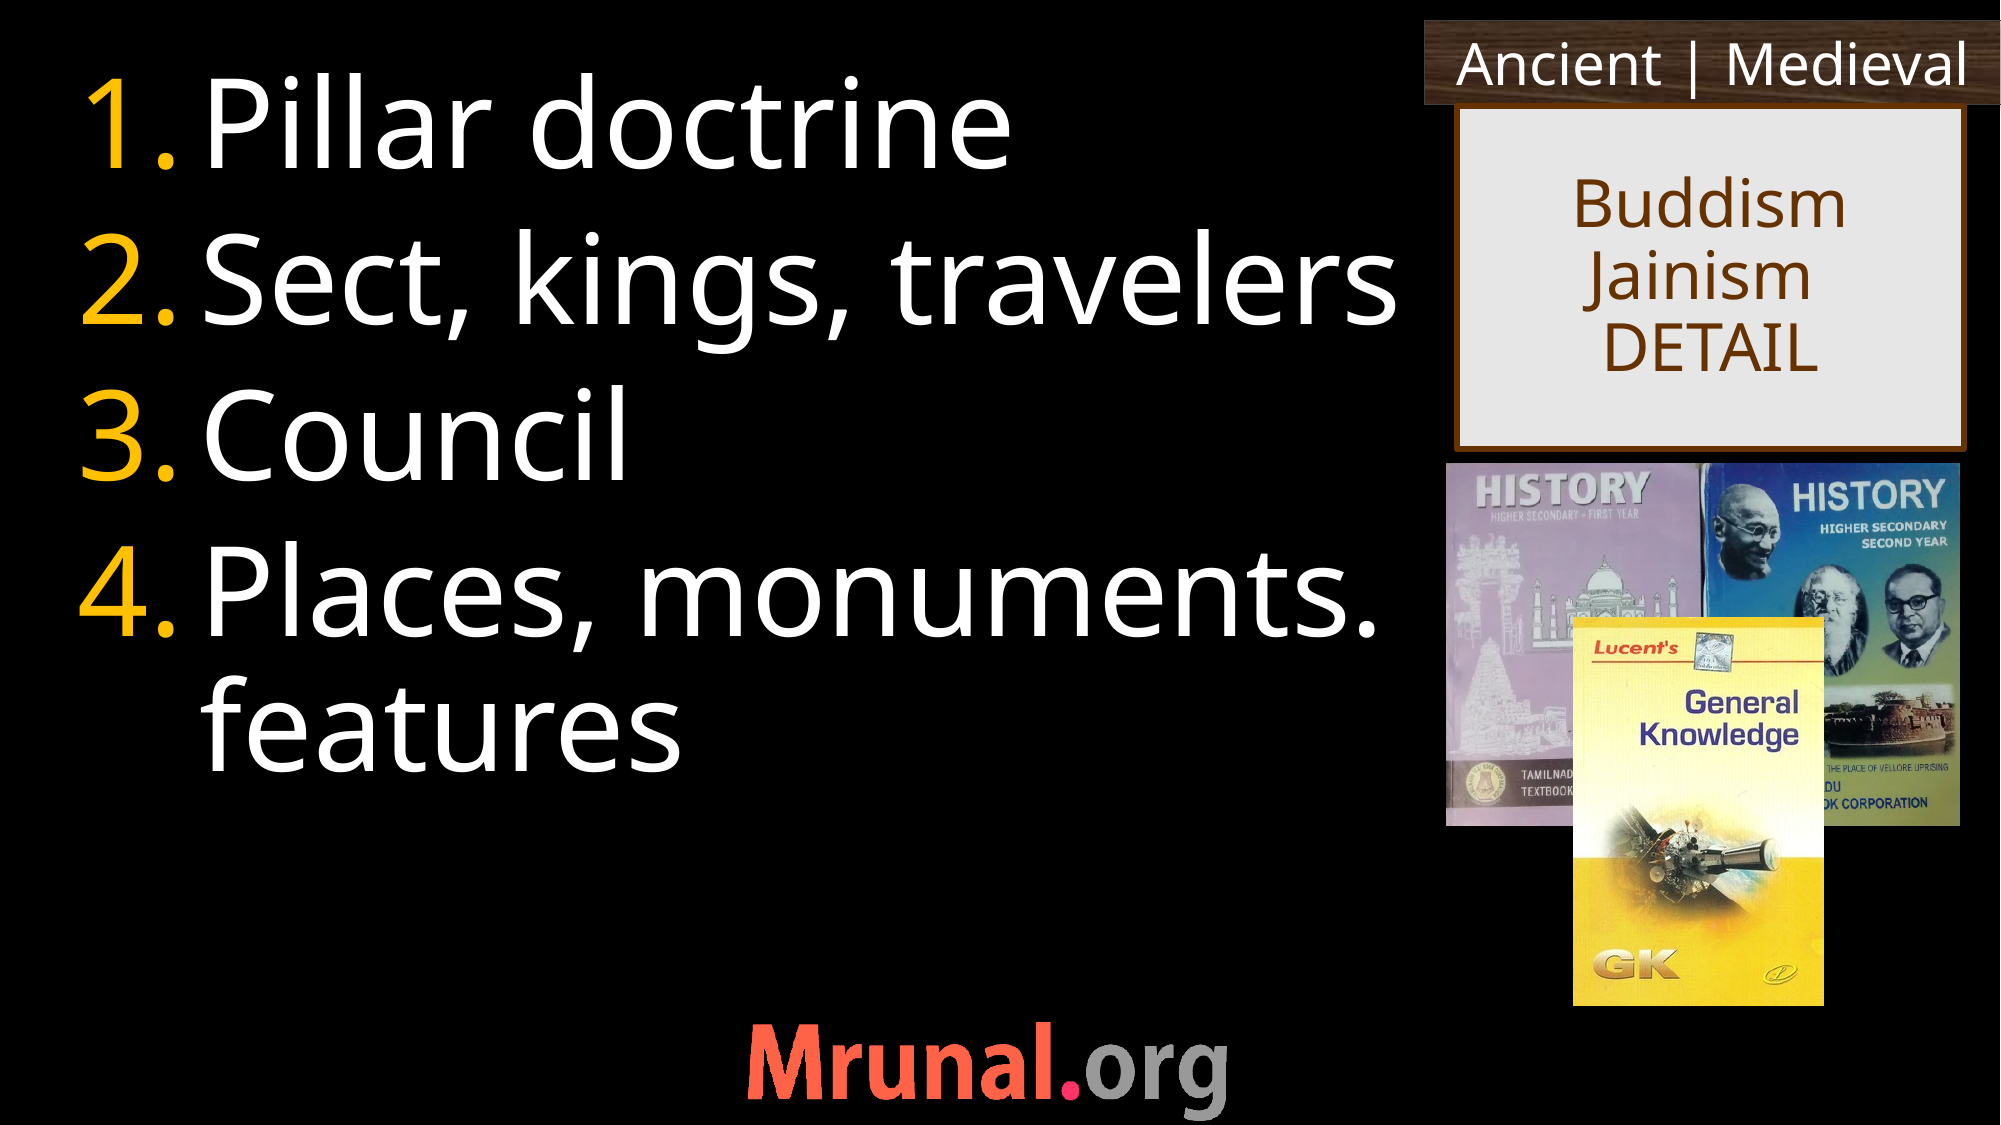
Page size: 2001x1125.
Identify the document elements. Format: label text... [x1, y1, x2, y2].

picture [1425, 21, 2001, 104]
picture [741, 1020, 1230, 1125]
list Pillar doctrine Sect, kings, travelers Council Places, monuments. features [62, 53, 1457, 1020]
title Buddism Jainism DETAIL [1454, 103, 1967, 452]
picture [1468, 49, 1481, 67]
picture [1457, 463, 1960, 1006]
